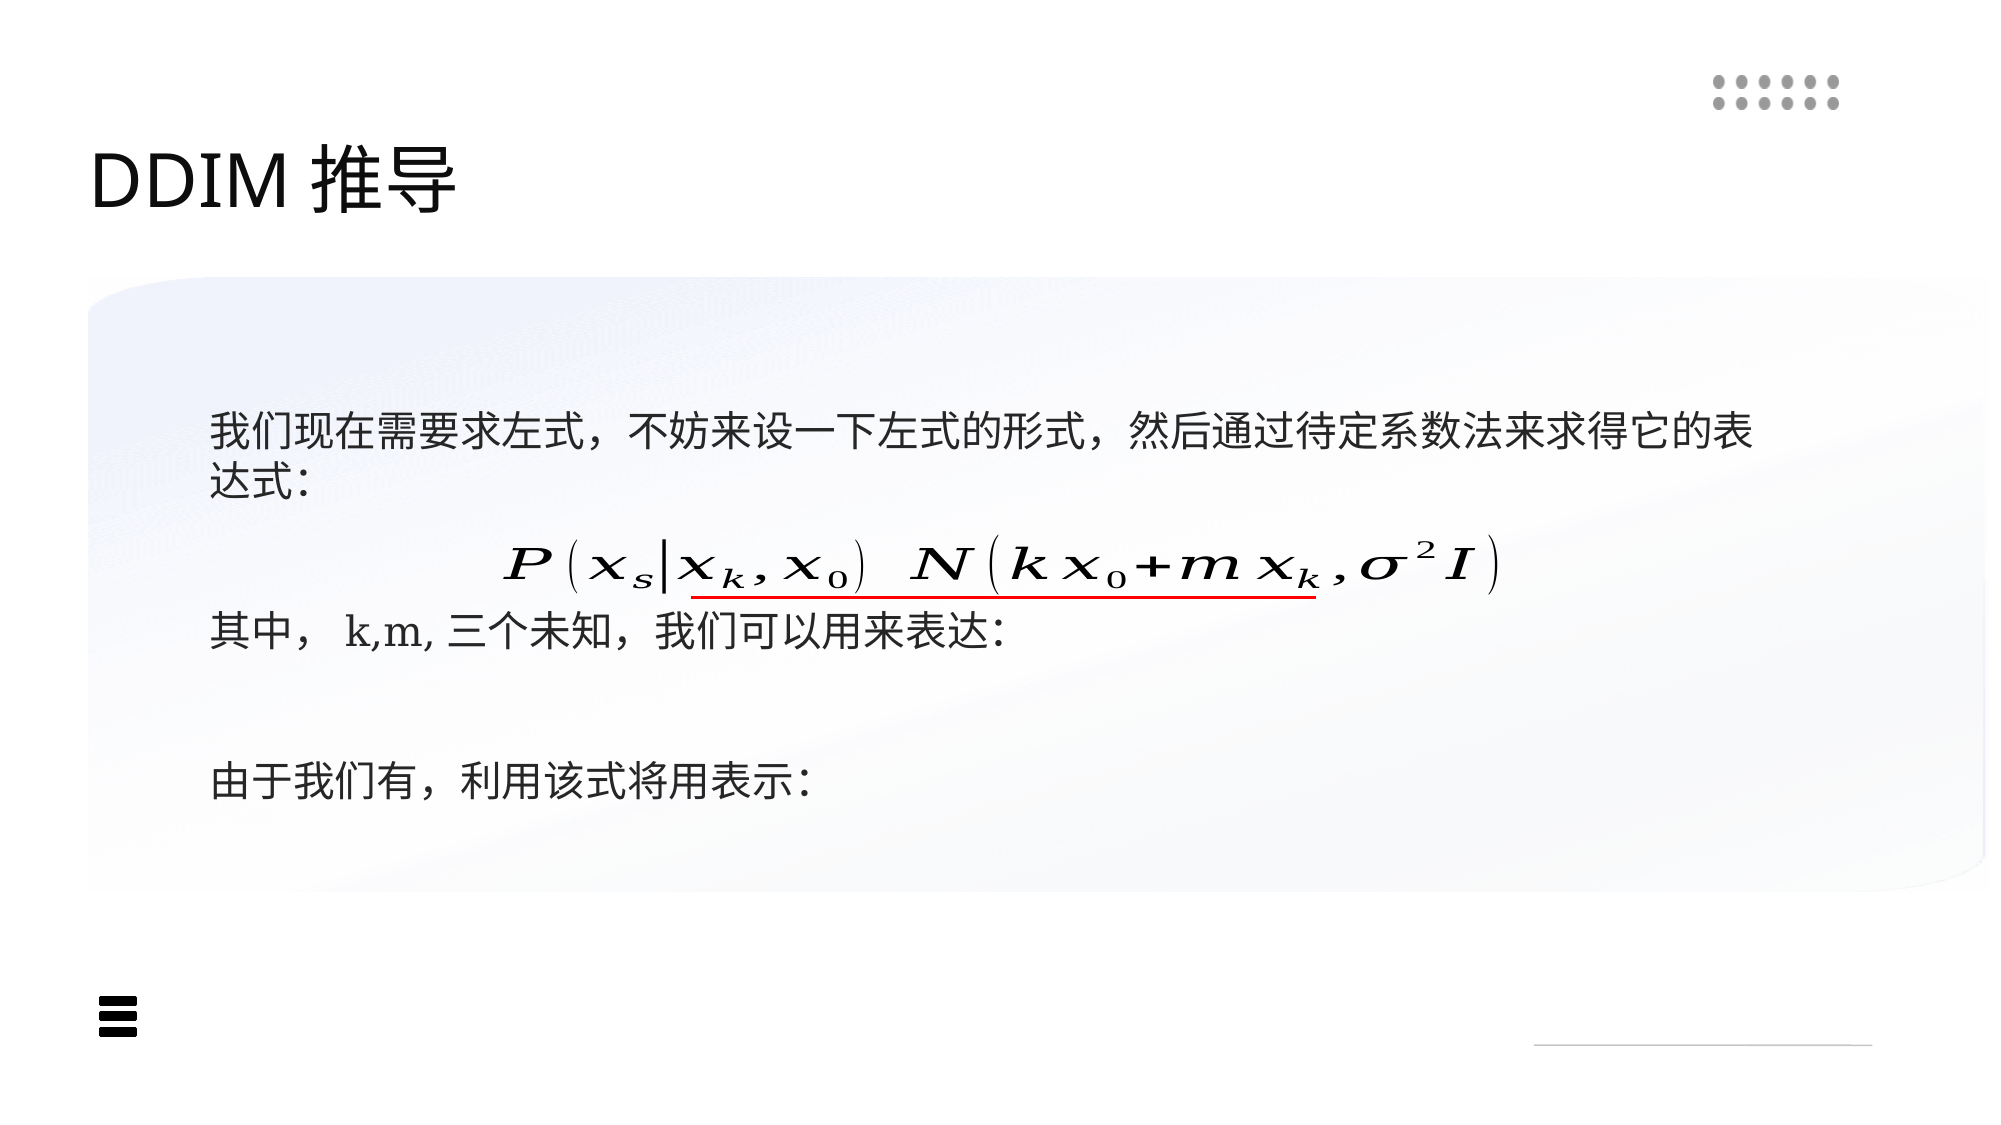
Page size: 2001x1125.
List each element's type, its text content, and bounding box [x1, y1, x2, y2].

text_box DDIM推导 [88, 87, 1808, 223]
text_box [100, 1028, 136, 1036]
picture [88, 277, 1989, 892]
text_box [100, 997, 136, 1004]
picture [1713, 97, 1839, 110]
text_box [100, 1012, 136, 1020]
picture [1713, 75, 1839, 89]
